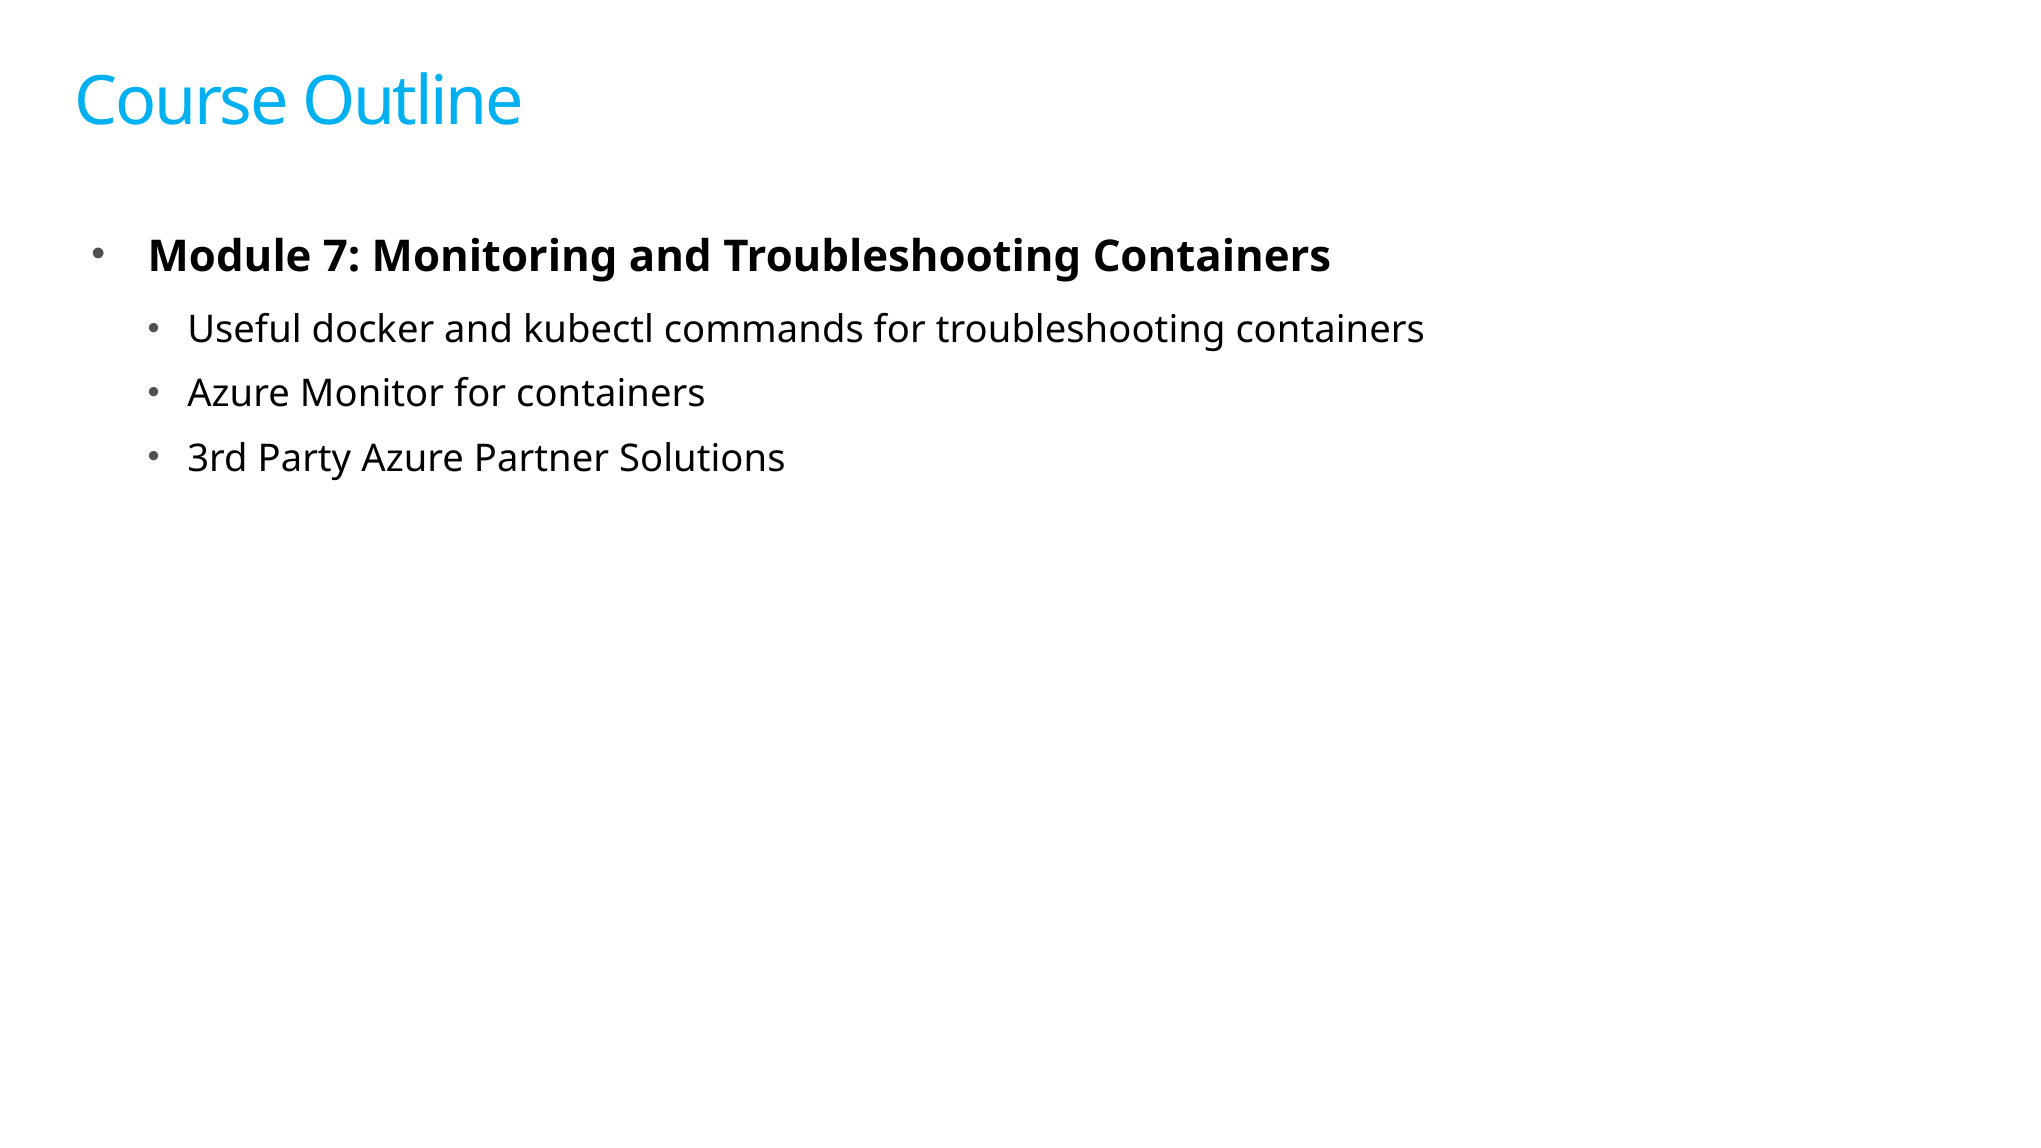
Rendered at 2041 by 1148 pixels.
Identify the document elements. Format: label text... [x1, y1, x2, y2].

title Course Outline [50, 50, 1938, 166]
list Module 7: Monitoring and Troubleshooting Containers Useful docker and kubectl commands for troubleshooting containers Azure Monitor for containers 3rd Party Azure Partner Solutions [67, 191, 1937, 1064]
